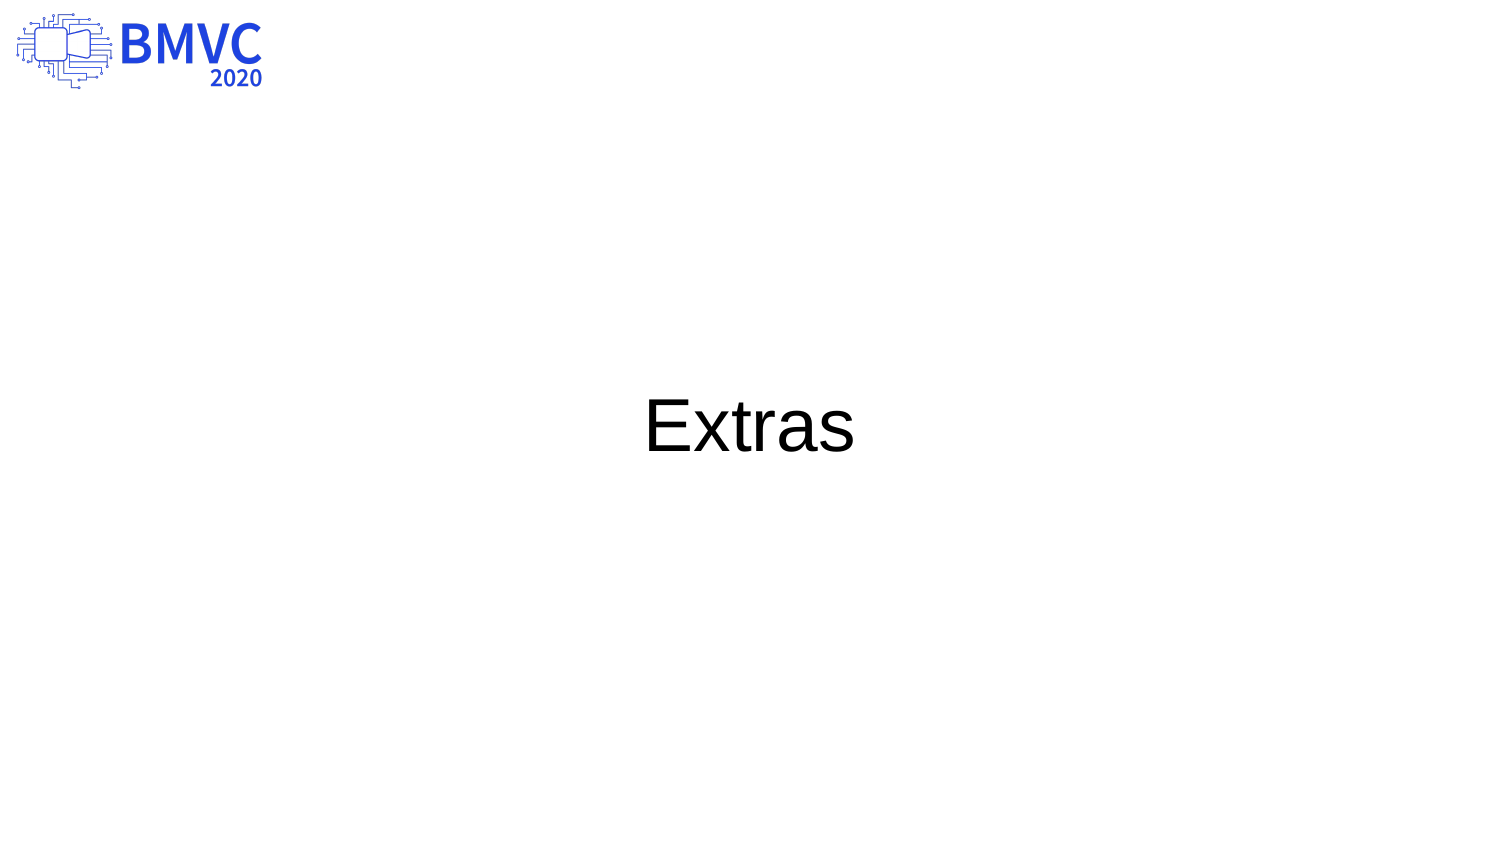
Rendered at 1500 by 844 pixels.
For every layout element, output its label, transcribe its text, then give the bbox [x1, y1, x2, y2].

picture [13, 11, 270, 92]
title Extras [51, 352, 1449, 491]
